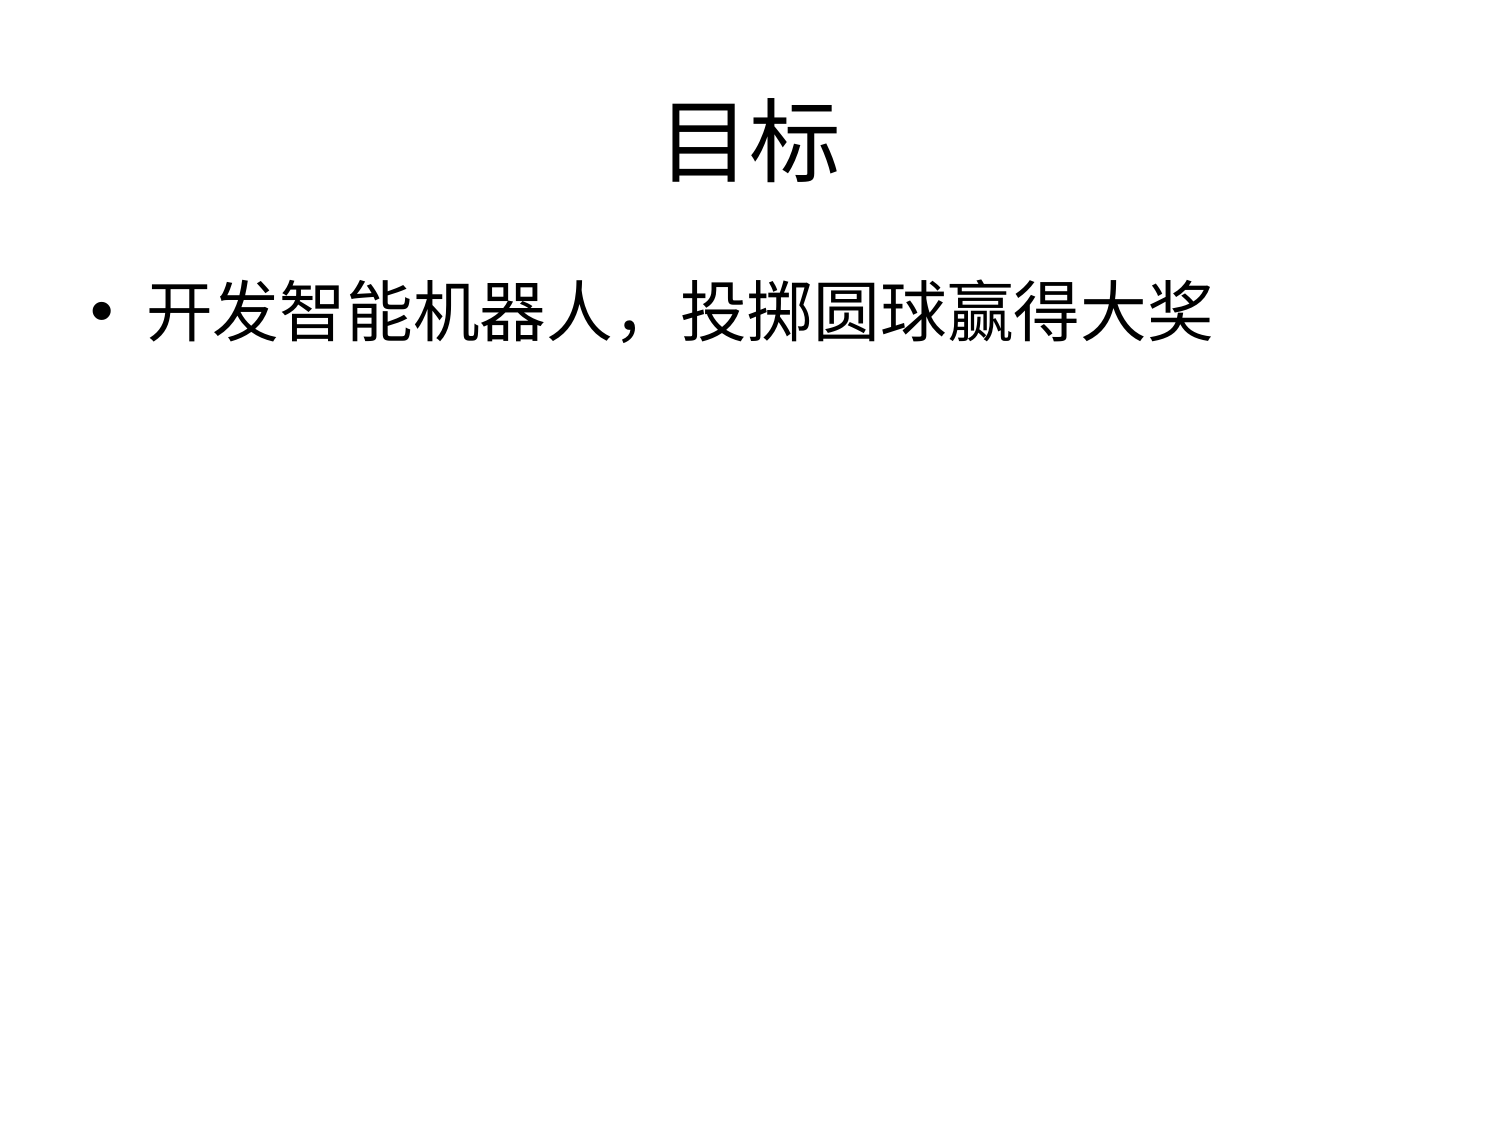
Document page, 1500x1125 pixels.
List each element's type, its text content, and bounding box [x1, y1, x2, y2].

list 开发智能机器人，投掷圆球赢得大奖 [75, 262, 1425, 1005]
title 目标 [75, 45, 1425, 233]
